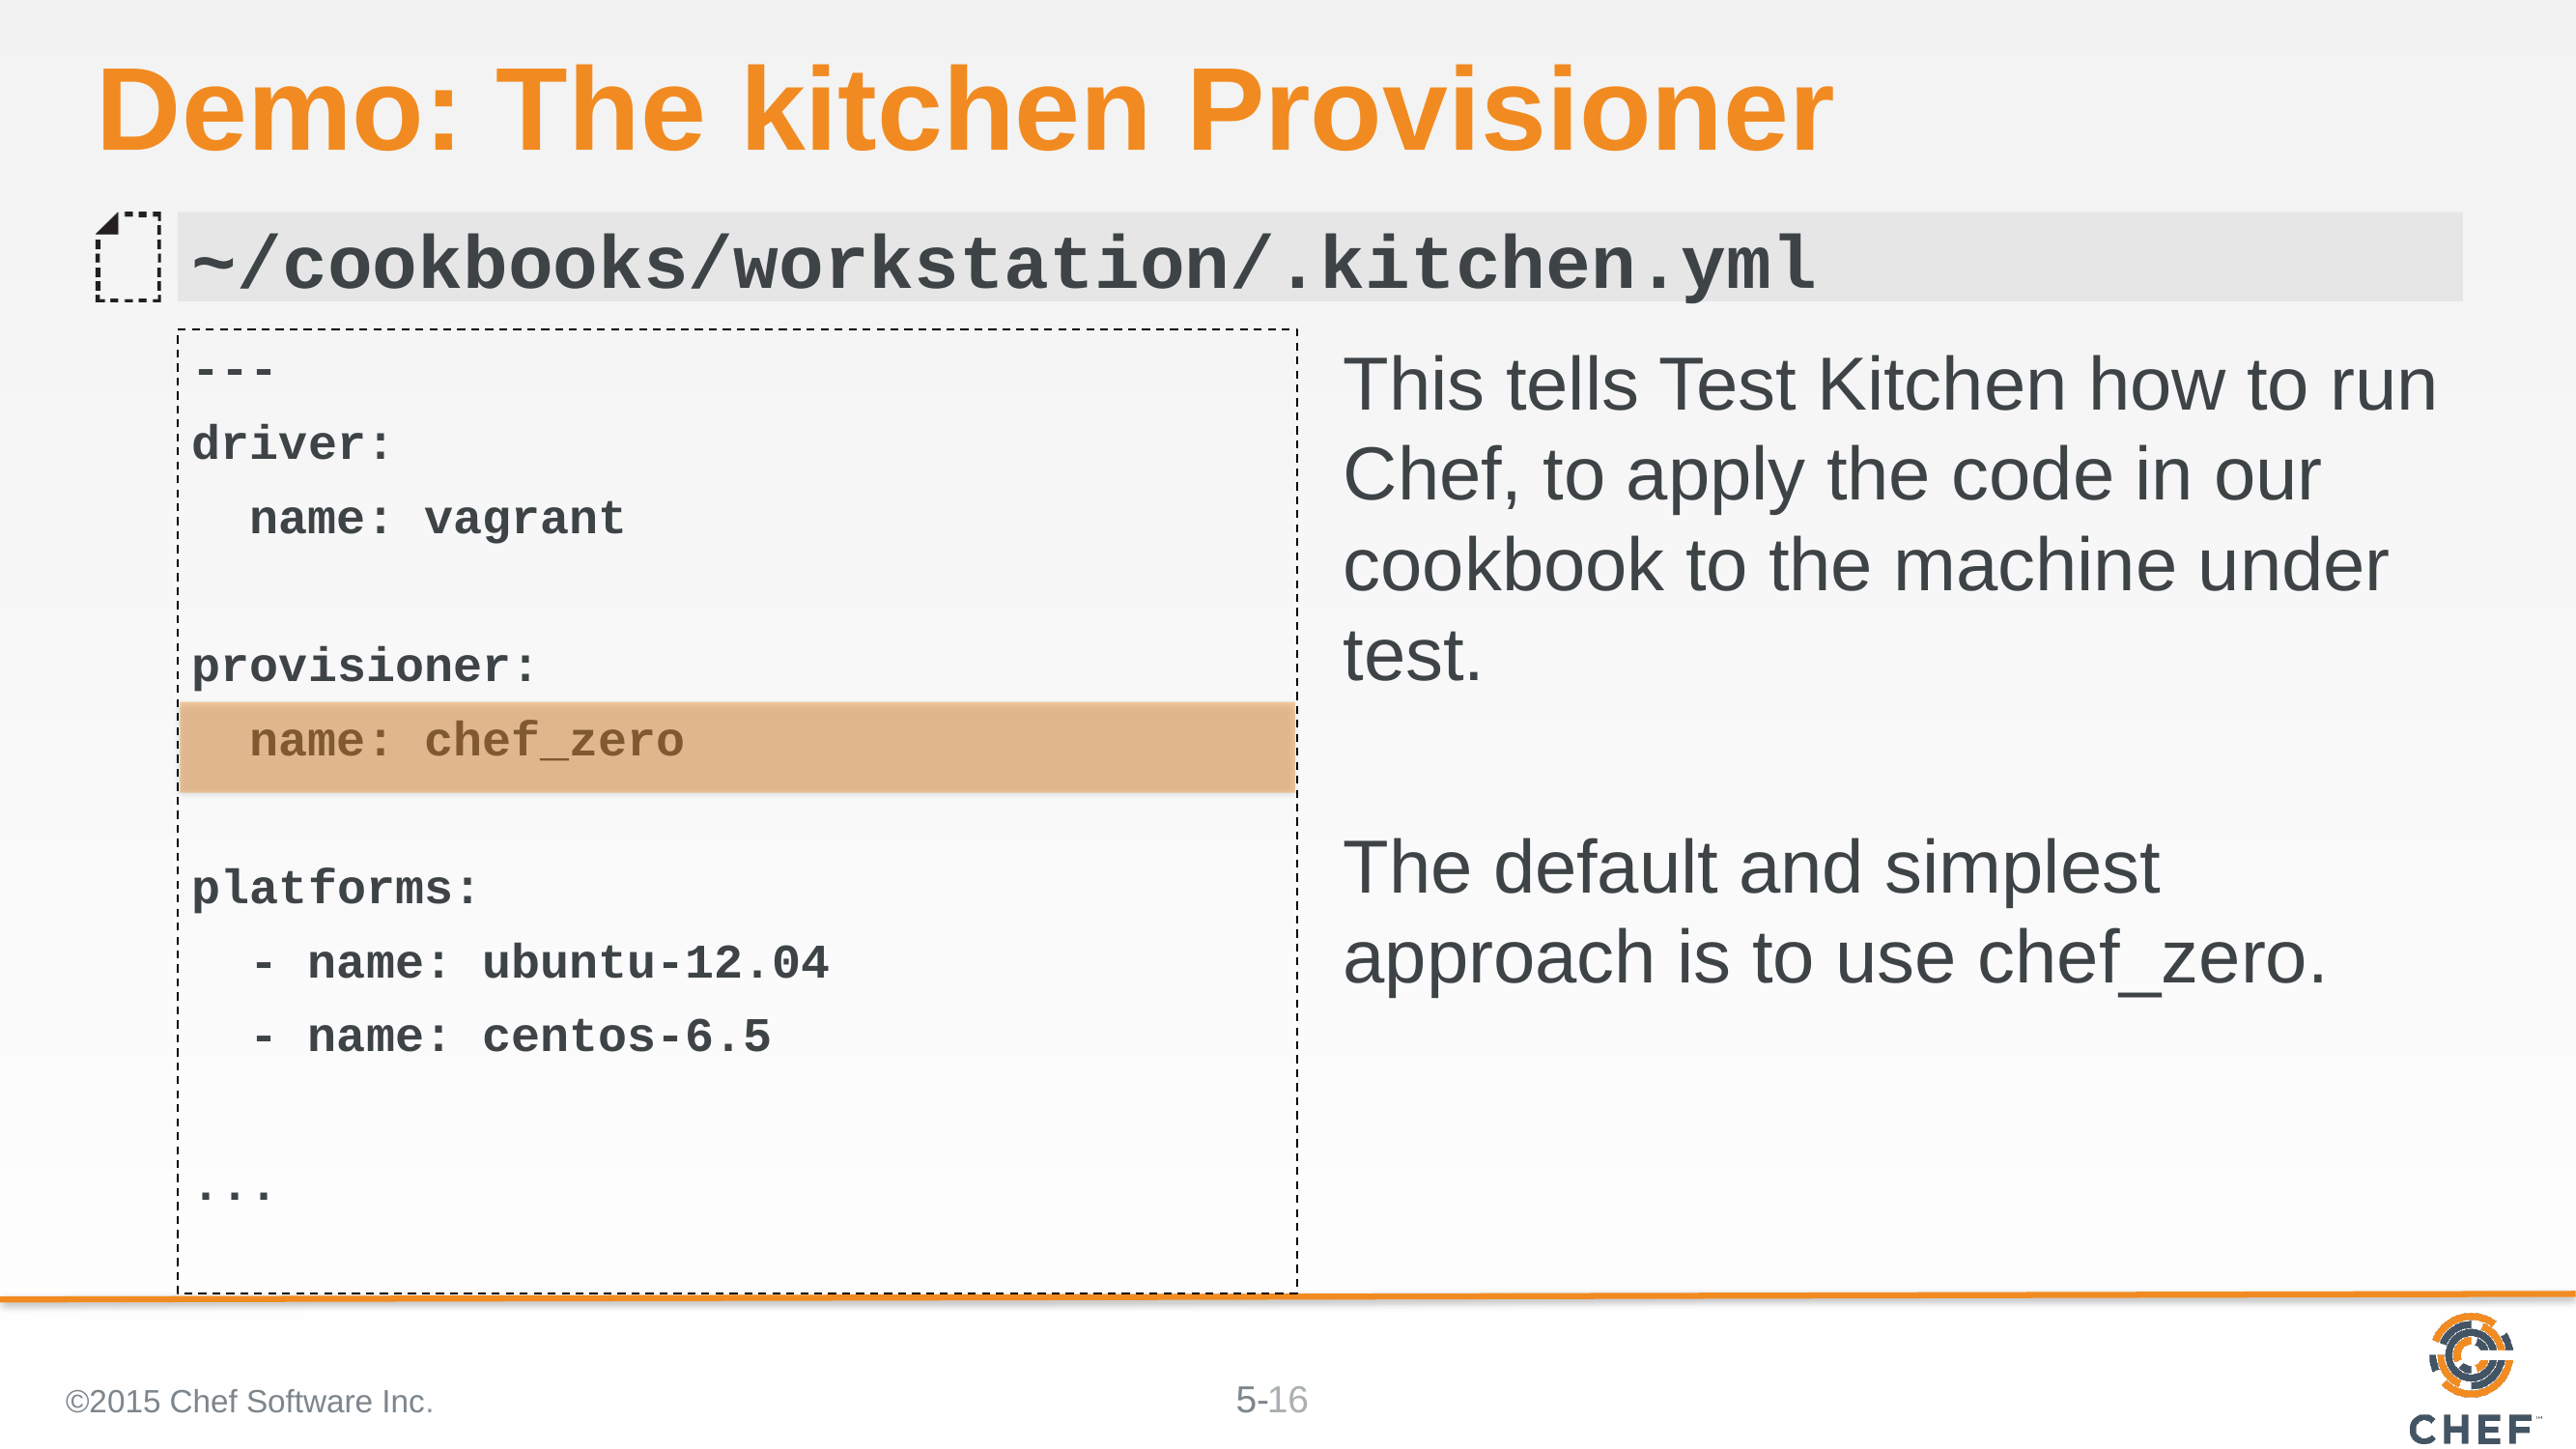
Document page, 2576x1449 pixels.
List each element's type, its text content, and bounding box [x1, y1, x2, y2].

list ~/cookbooks/workstation/.kitchen.yml [177, 212, 2463, 302]
footer ©2015 Chef Software Inc. [51, 1359, 952, 1440]
text_box [180, 701, 1296, 793]
list --- driver: name: vagrant provisioner: name: chef_zero platforms: - name: ubuntu-12.04 - name: centos-6.5 ... [177, 799, 1298, 1294]
list This tells Test Kitchen how to run Chef, to apply the code in our cookbook to the machine under test. The default and simplest approach is to use chef_zero. [1343, 334, 2463, 1279]
list --- driver: name: vagrant provisioner: name: chef_zero platforms: - name: ubuntu-12.04 - name: centos-6.5 ... [177, 328, 1298, 703]
title Demo: The kitchen Provisioner [96, 48, 2463, 180]
slide_number 16 [998, 1359, 1578, 1437]
picture [2399, 1297, 2550, 1449]
